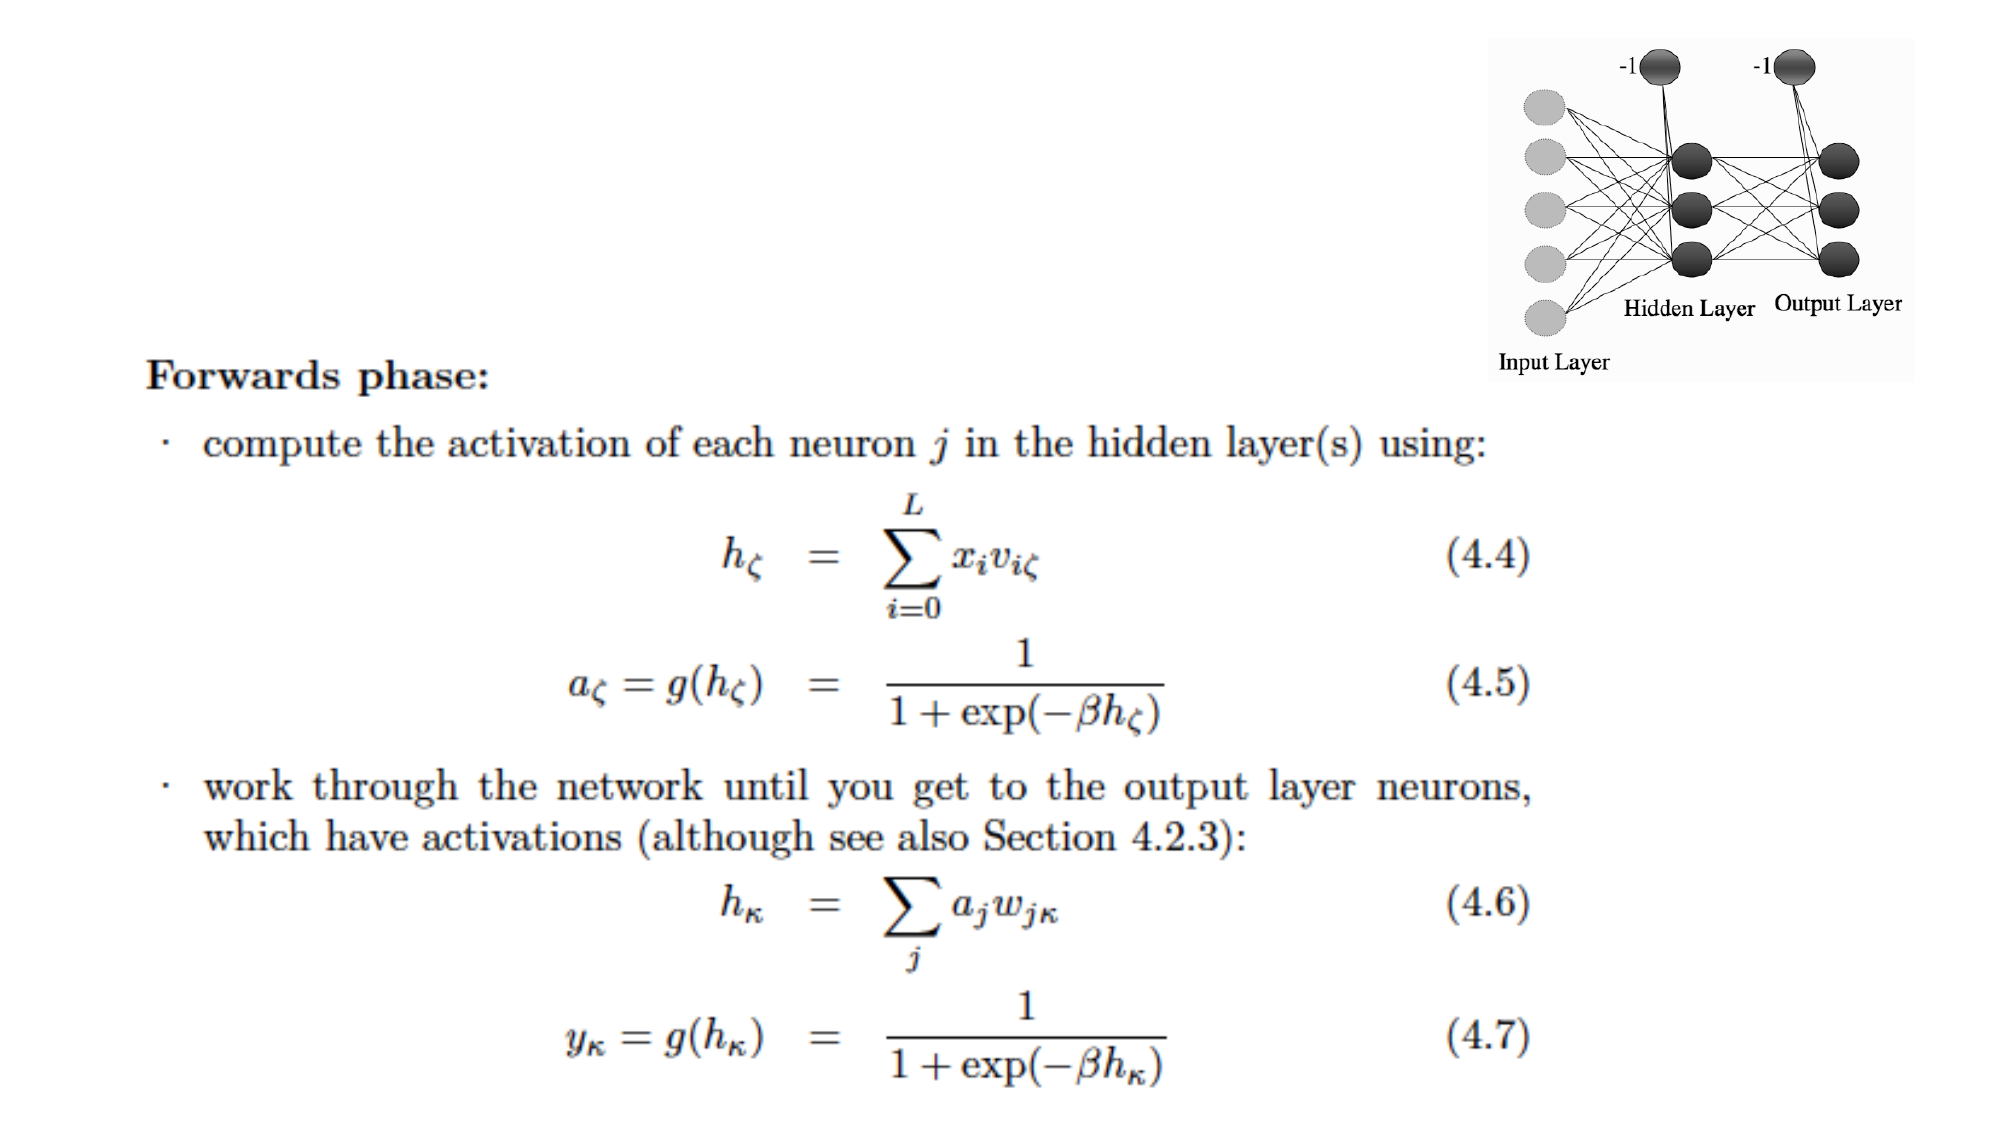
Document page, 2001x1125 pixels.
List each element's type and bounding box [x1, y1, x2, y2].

picture [133, 25, 1932, 1100]
